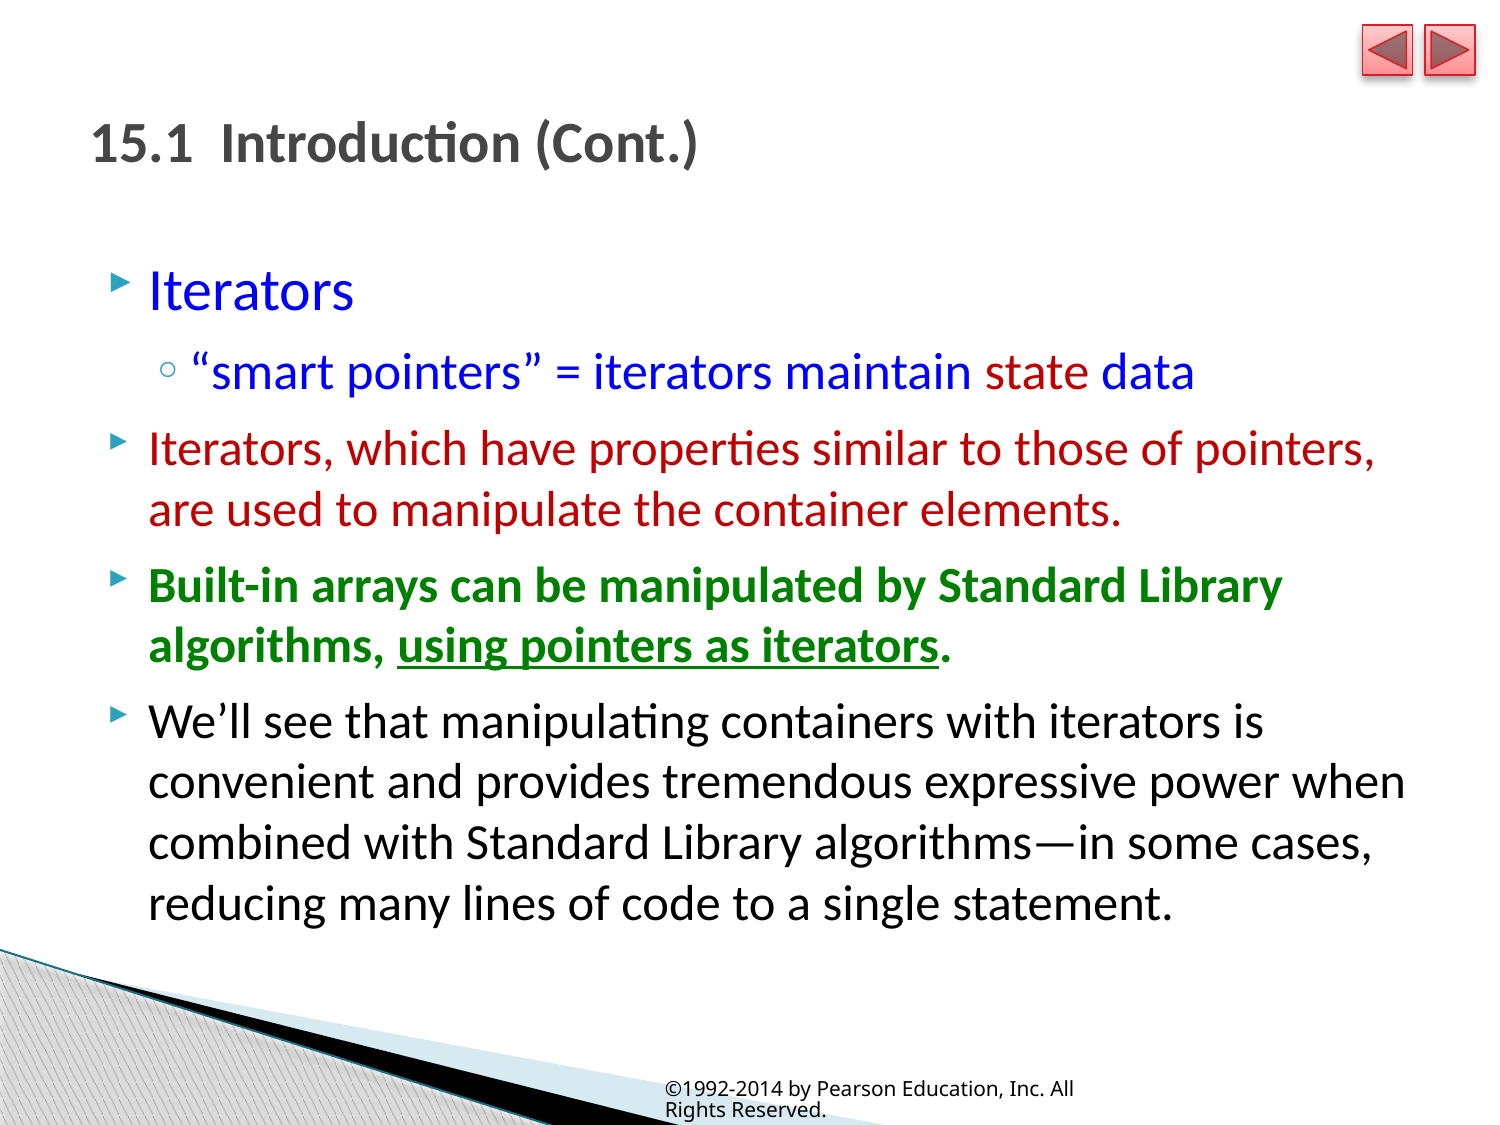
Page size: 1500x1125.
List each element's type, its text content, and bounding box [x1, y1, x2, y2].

title 15.1 Introduction (Cont.) [75, 45, 1425, 233]
list Iterators “smart pointers” = iterators maintain state data Iterators, which have properties similar to those of pointers, are used to manipulate the container elements. Built-in arrays can be manipulated by Standard Library algorithms, using pointers as iterators. We’ll see that manipulating containers with iterators is convenient and provides tremendous expressive power when combined with Standard Library algorithms—in some cases, reducing many lines of code to a single statement. [75, 242, 1425, 986]
footer ©1992-2014 by Pearson Education, Inc. All Rights Reserved. [650, 1051, 1105, 1112]
